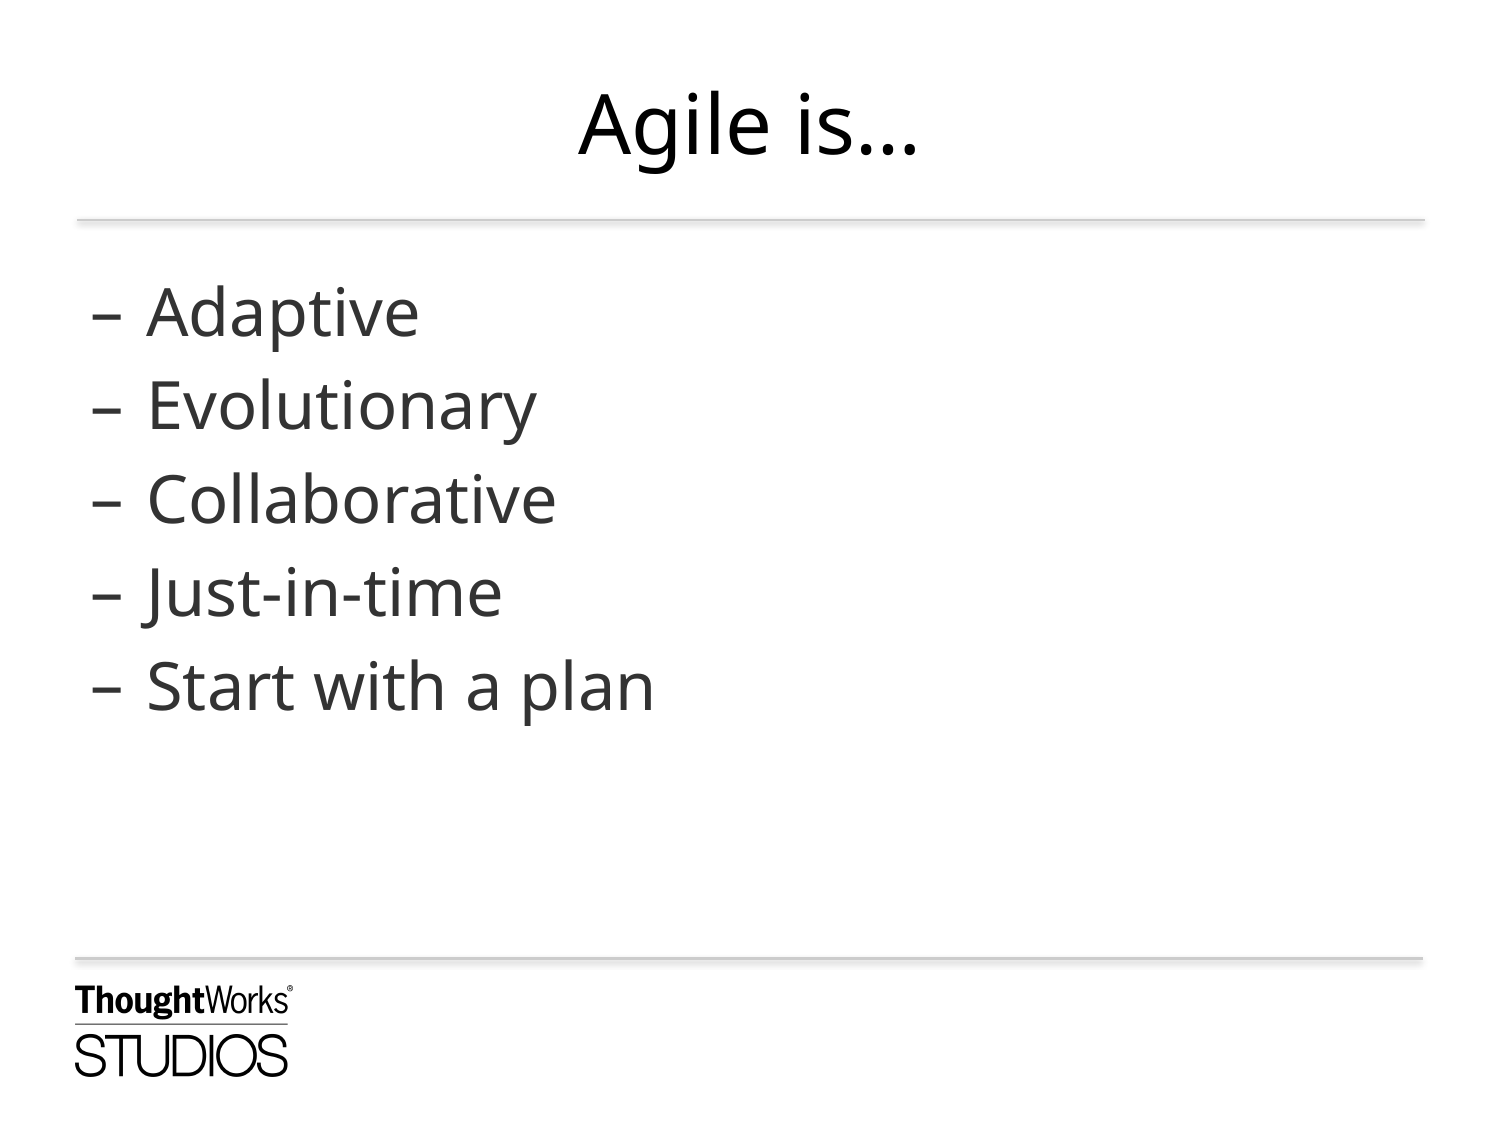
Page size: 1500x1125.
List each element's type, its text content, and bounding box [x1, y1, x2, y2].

picture [75, 985, 293, 1077]
title Agile is… [75, 45, 1425, 197]
list Adaptive Evolutionary Collaborative Just-in-time Start with a plan [75, 262, 1425, 948]
